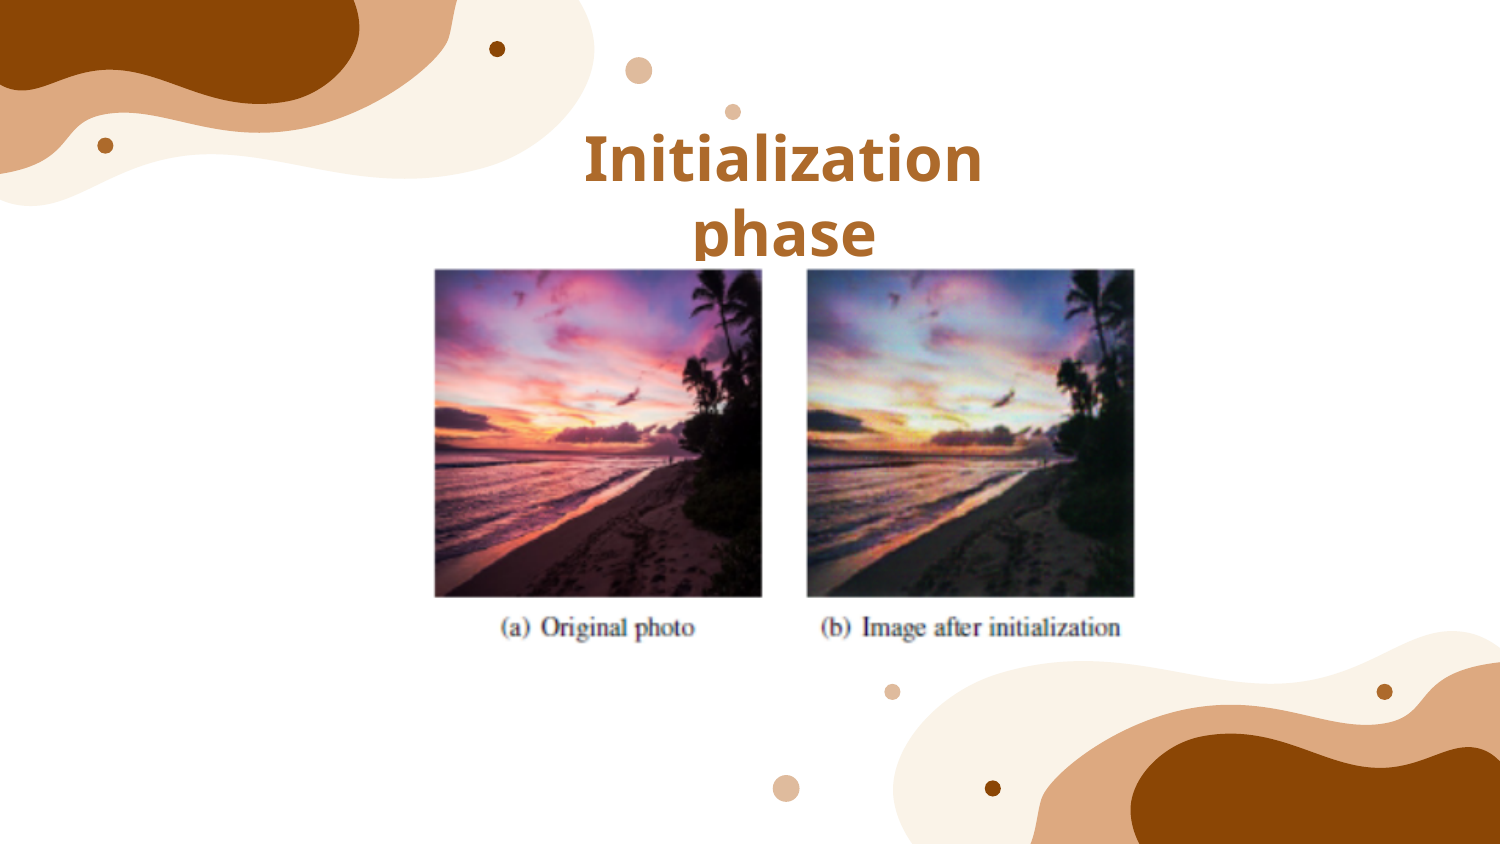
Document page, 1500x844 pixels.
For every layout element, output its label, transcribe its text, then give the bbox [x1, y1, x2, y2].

text_box Initialization phase [476, 103, 1093, 198]
picture [418, 261, 1151, 645]
